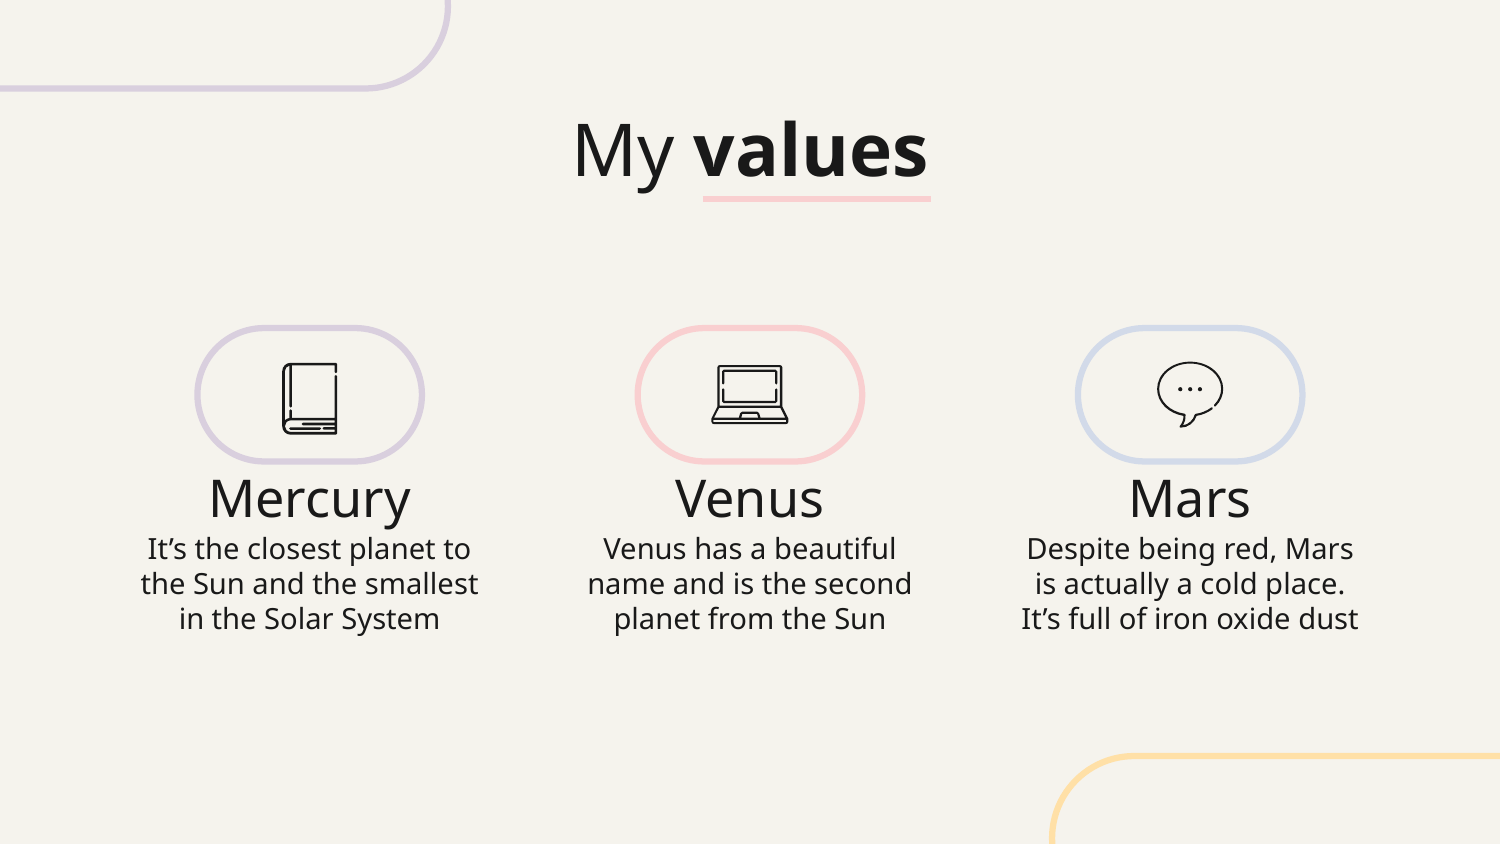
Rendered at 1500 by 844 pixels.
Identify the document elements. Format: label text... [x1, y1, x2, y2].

title Venus [558, 456, 942, 515]
text_box [1077, 328, 1303, 462]
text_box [711, 364, 789, 425]
subtitle It’s the closest planet to the Sun and the smallest in the Solar System [118, 515, 502, 649]
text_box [1156, 361, 1224, 428]
title My values [118, 88, 1382, 183]
subtitle Venus has a beautiful name and is the second planet from the Sun [558, 515, 942, 649]
subtitle Despite being red, Mars is actually a cold place. It’s full of iron oxide dust [998, 515, 1382, 649]
text_box [637, 328, 863, 462]
title Mercury [118, 456, 502, 515]
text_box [281, 362, 338, 435]
title Mars [998, 456, 1382, 515]
text_box [197, 328, 422, 462]
